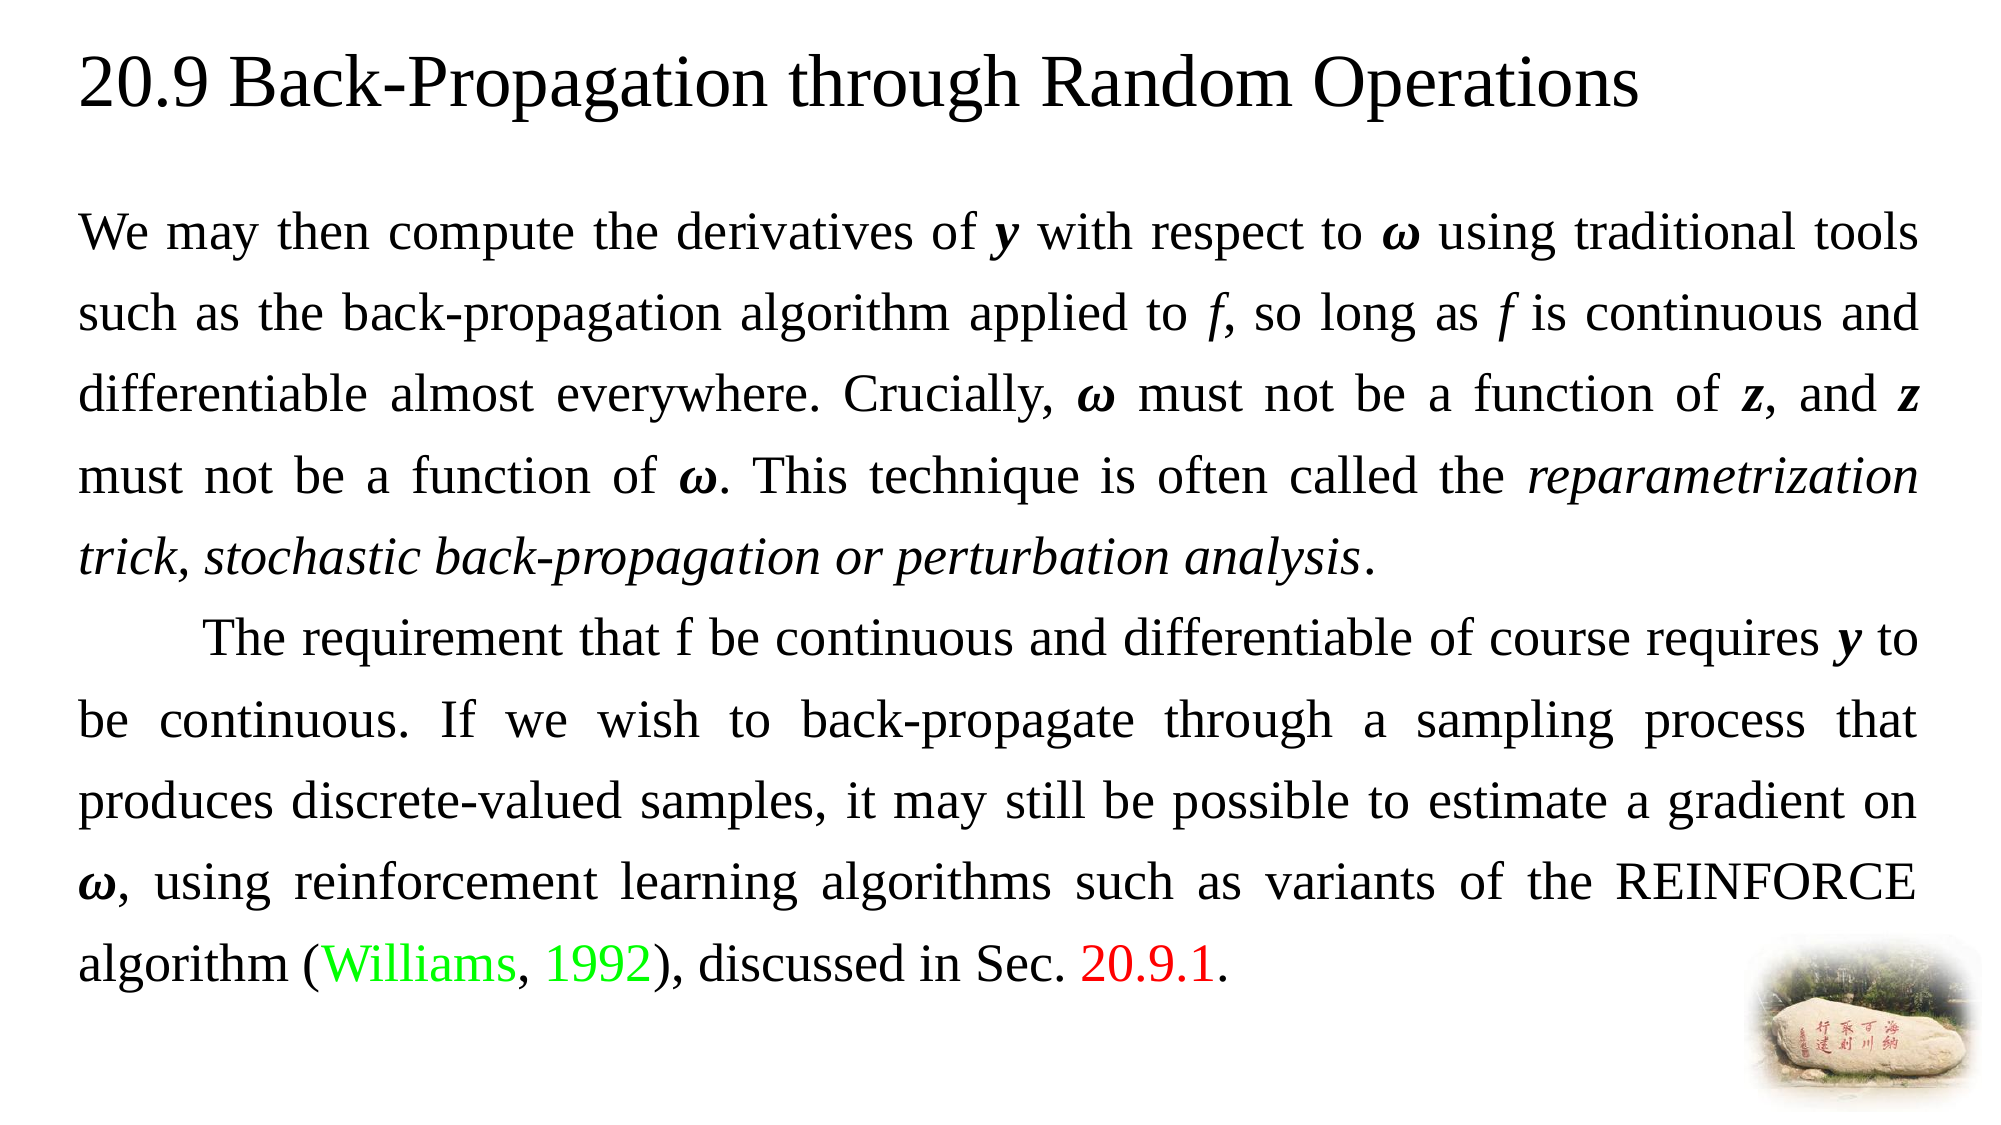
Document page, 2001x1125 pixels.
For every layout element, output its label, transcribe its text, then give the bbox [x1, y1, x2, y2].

title 20.9 Back-Propagation through Random Operations [63, 21, 1936, 142]
list We may then compute the derivatives of y with respect to ω using traditional tools such as the back-propagation algorithm applied to f, so long as f is continuous and differentiable almost everywhere. Crucially, ω must not be a function of z, and z must not be a function of ω. This technique is often called the reparametrization trick, stochastic back-propagation or perturbation analysis. The requirement that f be continuous and differentiable of course requires y to be continuous. If we wish to back-propagate through a sampling process that produces discrete-valued samples, it may still be possible to estimate a gradient on ω, using reinforcement learning algorithms such as variants of the REINFORCE algorithm (Williams, 1992), discussed in Sec. 20.9.1. [63, 171, 1936, 1014]
picture [1744, 930, 1985, 1112]
